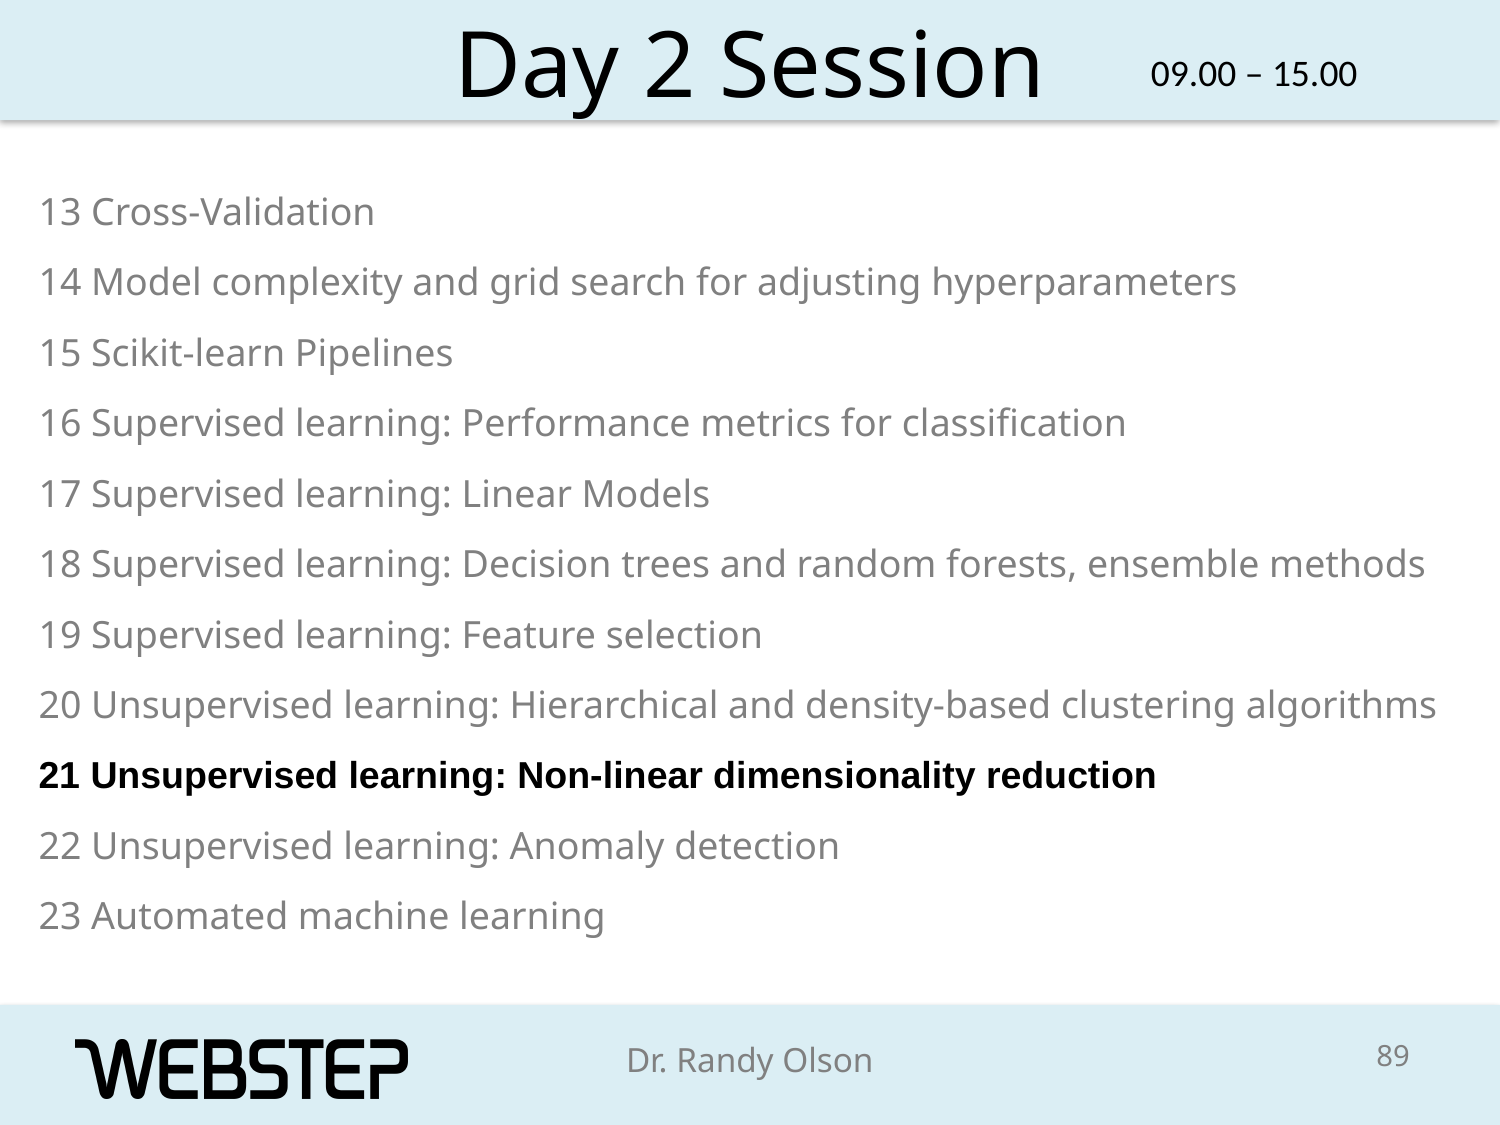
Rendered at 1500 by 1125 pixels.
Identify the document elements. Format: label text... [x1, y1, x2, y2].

title Day 2 Session [75, 0, 1425, 155]
slide_number 89 [1310, 1026, 1425, 1088]
text_box 09.00 – 15.00 [1136, 41, 1373, 101]
picture [75, 1039, 408, 1099]
list 13 Cross-Validation 14 Model complexity and grid search for adjusting hyperparameters 15 Scikit-learn Pipelines 16 Supervised learning: Performance metrics for classification 17 Supervised learning: Linear Models 18 Supervised learning: Decision trees and random forests, ensemble methods 19 Supervised learning: Feature selection 20 Unsupervised learning: Hierarchical and density-based clustering algorithms 21 Unsupervised learning: Non-linear dimensionality reduction 22 Unsupervised learning: Anomaly detection 23 Automated machine learning [23, 162, 1476, 974]
